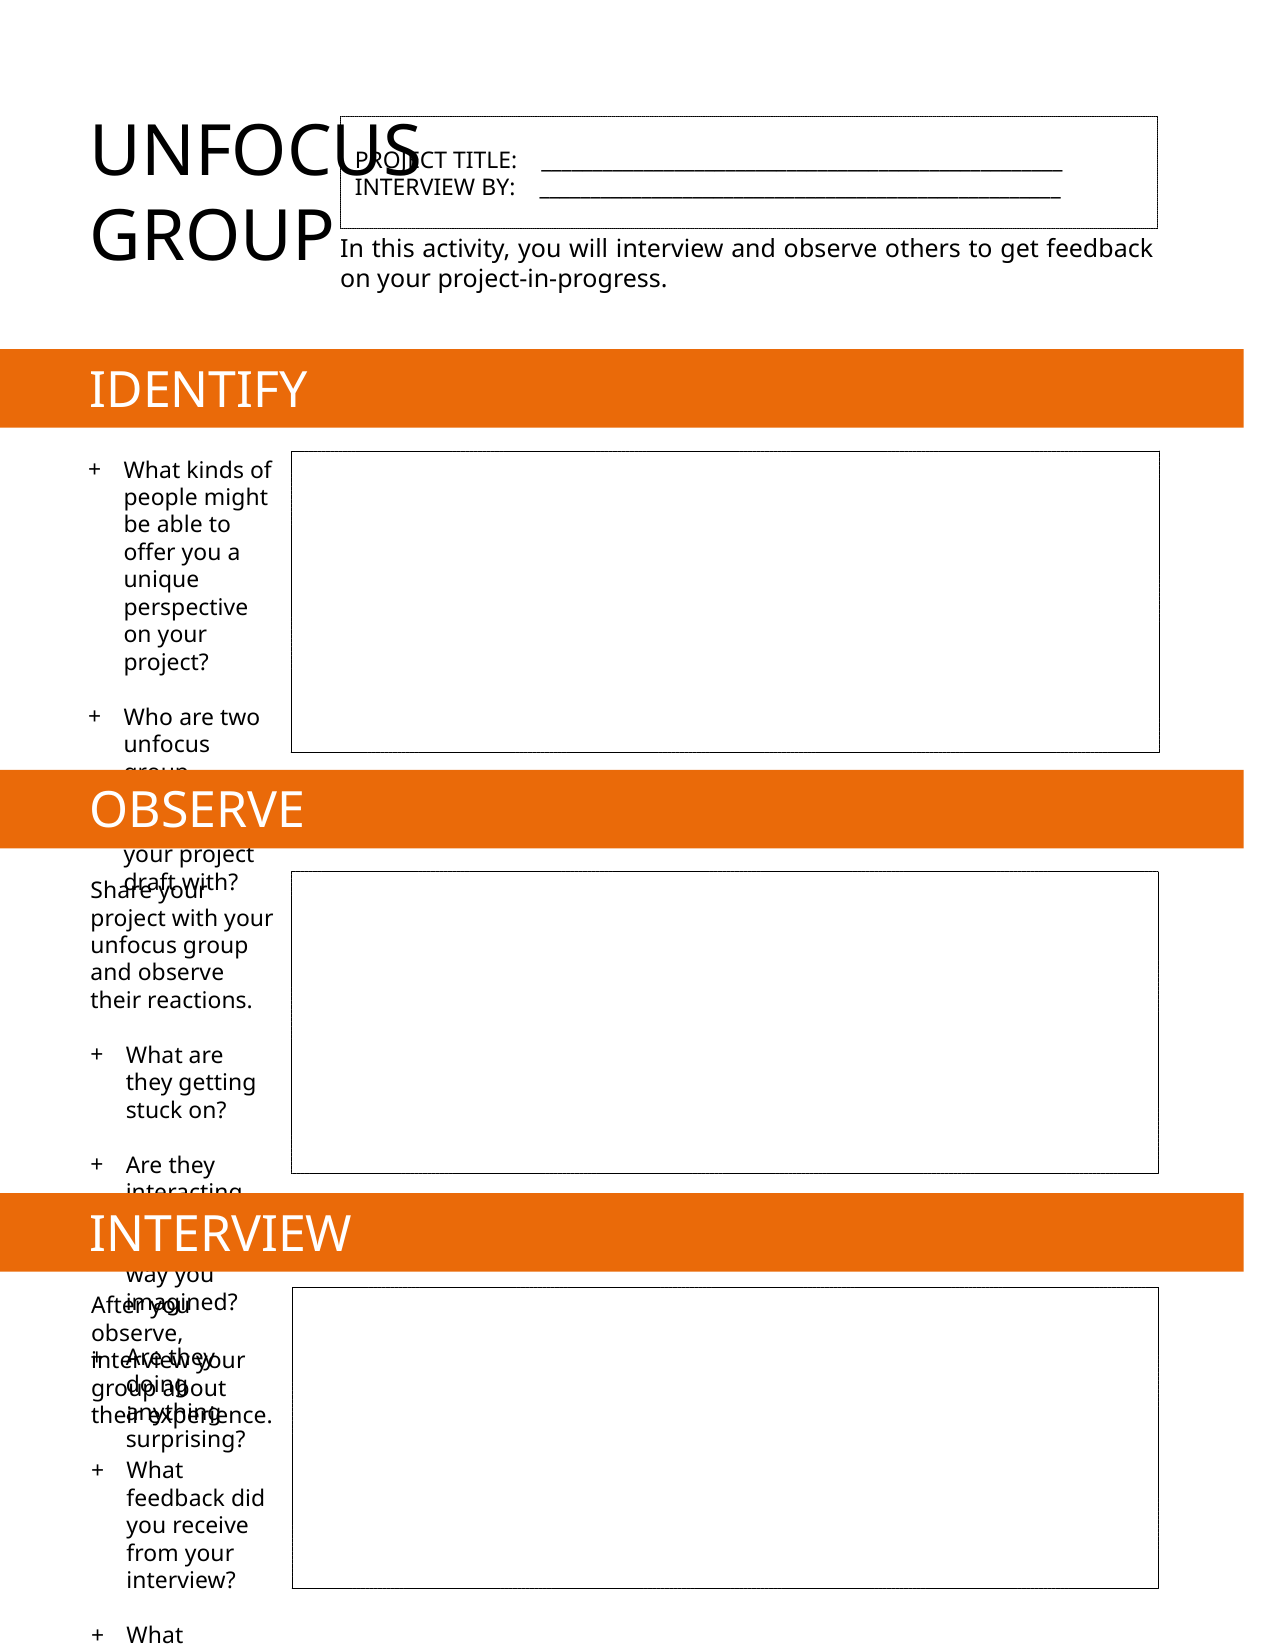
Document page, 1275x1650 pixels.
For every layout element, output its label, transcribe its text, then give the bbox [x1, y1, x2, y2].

text_box After you observe, interview your group about their experience. What feedback did you receive from your interview? What suggestions, if any, do you plan to incorporate into your project next? [76, 1283, 292, 1650]
text_box [0, 1193, 1244, 1272]
text_box [0, 769, 1244, 849]
text_box Share your project with your unfocus group and observe their reactions. What are they getting stuck on? Are they interacting with your project the way you imagined? Are they doing anything surprising? [75, 1272, 291, 1433]
text_box What kinds of people might be able to offer you a unique perspective on your project? Who are two unfocus group members you plan to share your project draft with? [73, 447, 291, 769]
text_box OBSERVE [75, 770, 1185, 846]
text_box [0, 349, 1244, 428]
text_box PROJECT TITLE: ___________________________________________________ INTERVIEW BY: ___________________________________________________ [537, 116, 1158, 224]
text_box IDENTIFY [75, 349, 1185, 425]
text_box Share your project with your unfocus group and observe their reactions. What are they getting stuck on? Are they interacting with your project the way you imagined? Are they doing anything surprising? [75, 868, 291, 1193]
text_box [291, 871, 1158, 1173]
text_box INTERVIEW [75, 1193, 1185, 1269]
text_box In this activity, you will interview and observe others to get feedback on your project-in-progress. [325, 224, 1170, 300]
text_box UNFOCUS GROUP [74, 97, 537, 283]
text_box [291, 1286, 1159, 1589]
text_box [291, 451, 1160, 753]
text_box SKILLS IN SCRATCH [291, 1272, 632, 1277]
text_box What kinds of people might be able to offer you a unique perspective on your project? Who are two unfocus group members you plan to share your project draft with? [73, 849, 291, 902]
